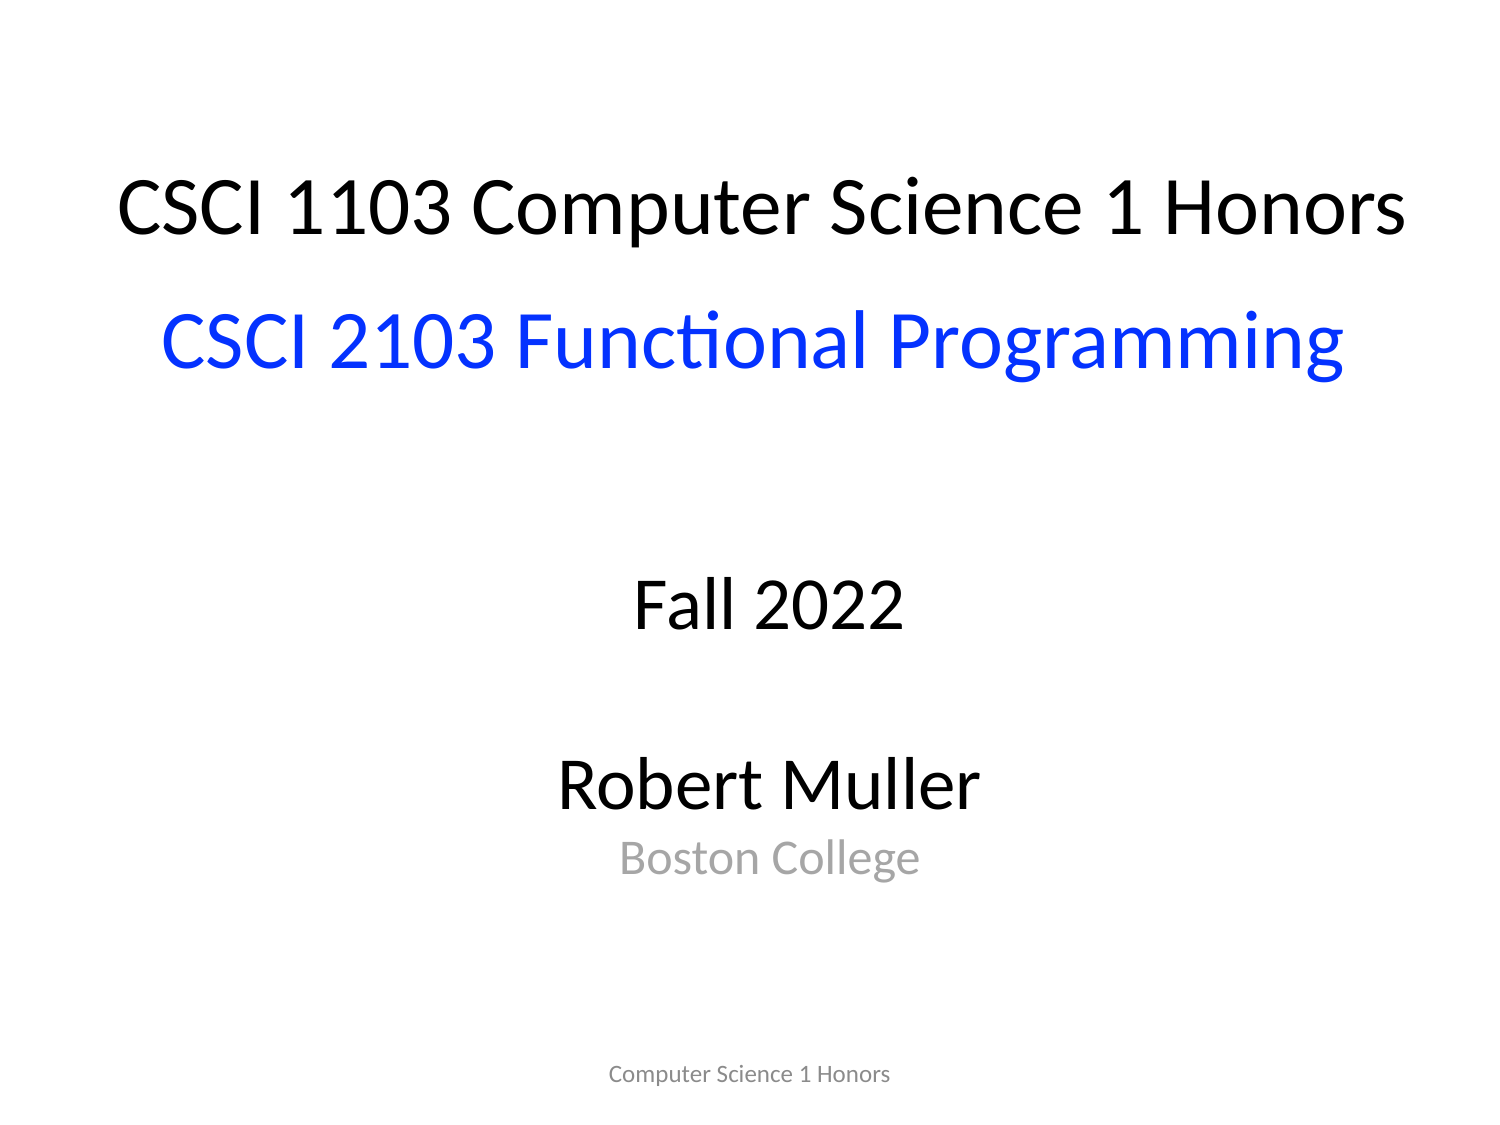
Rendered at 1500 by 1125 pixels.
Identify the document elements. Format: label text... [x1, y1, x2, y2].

title CSCI 2103 Functional Programming [78, 263, 1429, 407]
text_box Fall 2022 Robert Muller Boston College [94, 626, 1445, 814]
footer Computer Science 1 Honors [512, 1042, 988, 1103]
text_box CSCI 1103 Computer Science 1 Honors [87, 121, 1438, 281]
